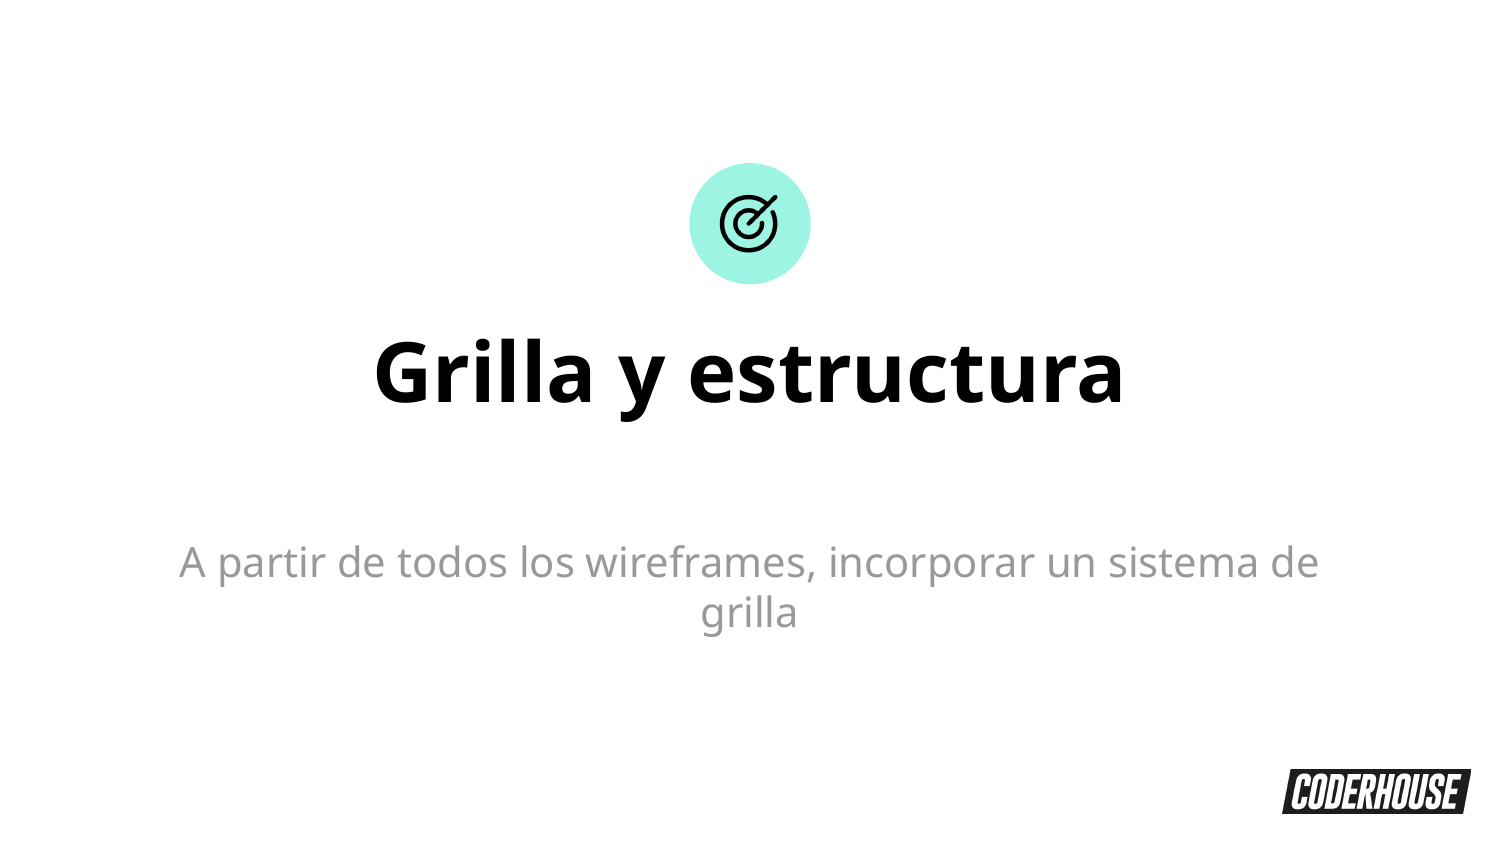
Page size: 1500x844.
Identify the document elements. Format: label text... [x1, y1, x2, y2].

picture [1281, 769, 1471, 814]
text_box Grilla y estructura [239, 315, 1261, 436]
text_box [689, 162, 811, 285]
text_box A partir de todos los wireframes, incorporar un sistema de grilla [161, 520, 1339, 651]
